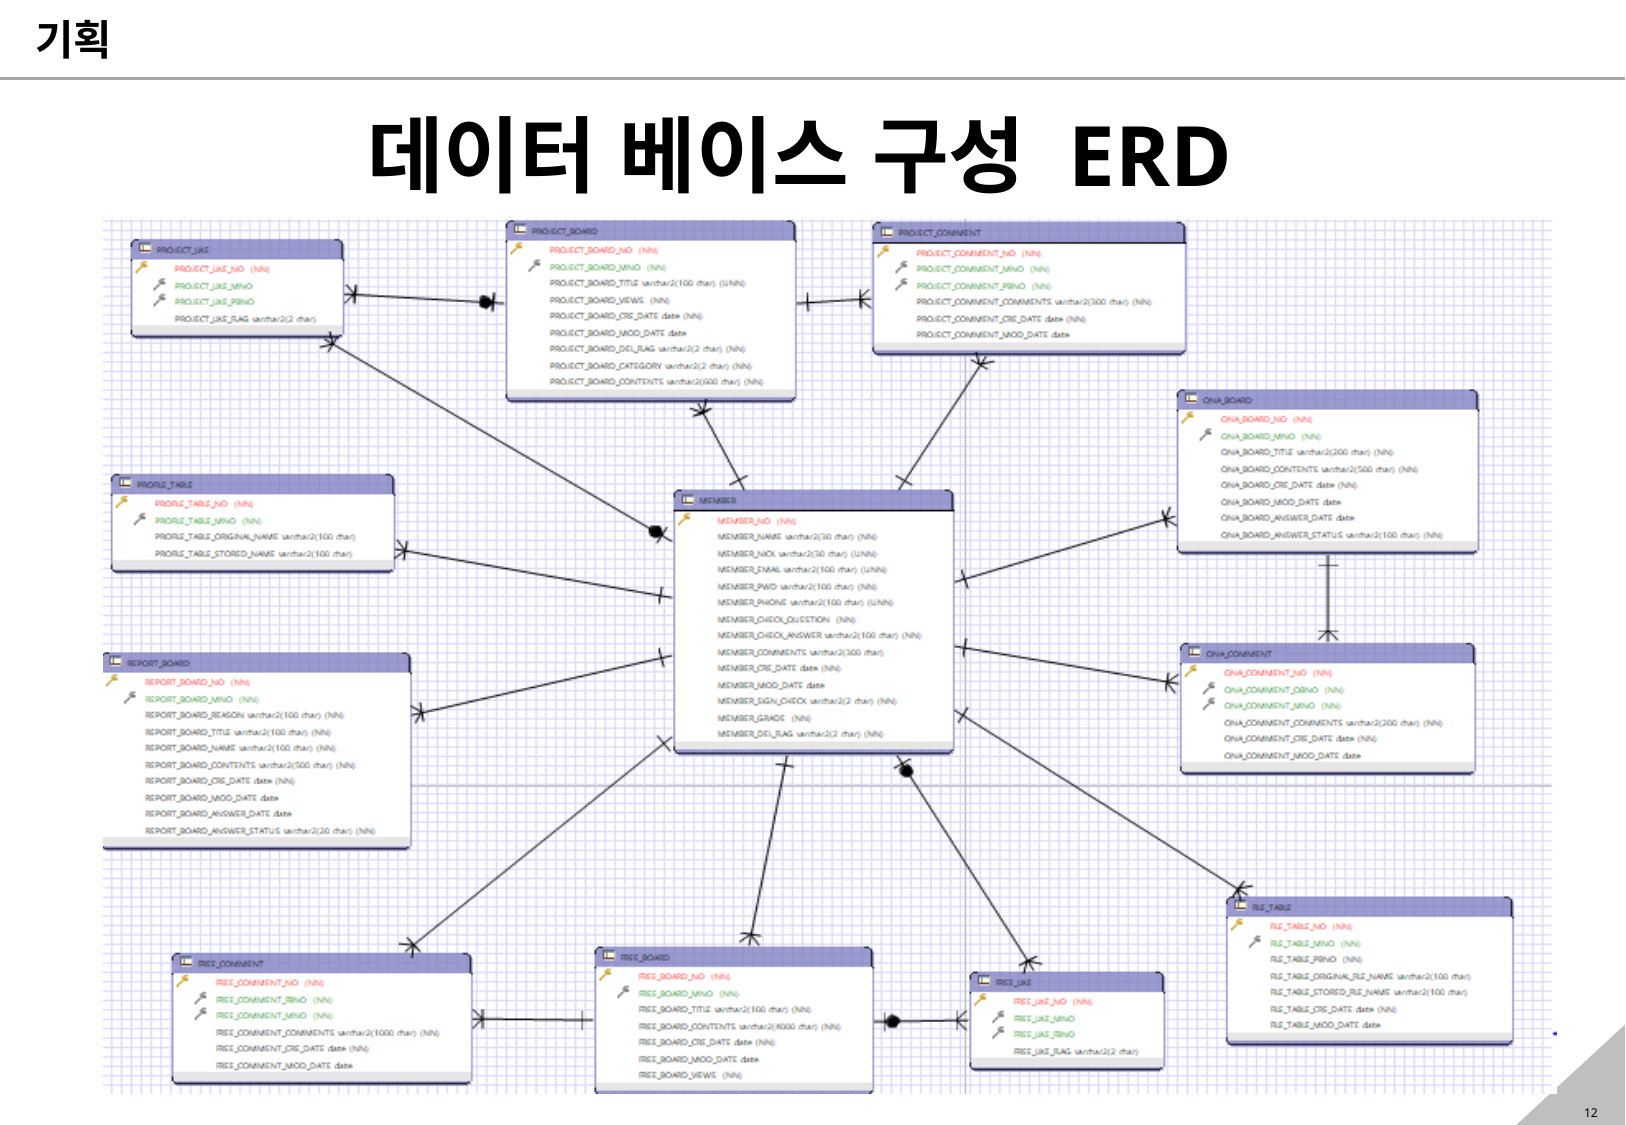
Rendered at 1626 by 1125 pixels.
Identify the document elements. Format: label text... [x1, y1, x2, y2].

text_box 데이터 베이스 구성 ERD [291, 96, 1307, 197]
text_box 기획 [21, 6, 1037, 72]
picture [103, 219, 1557, 1094]
